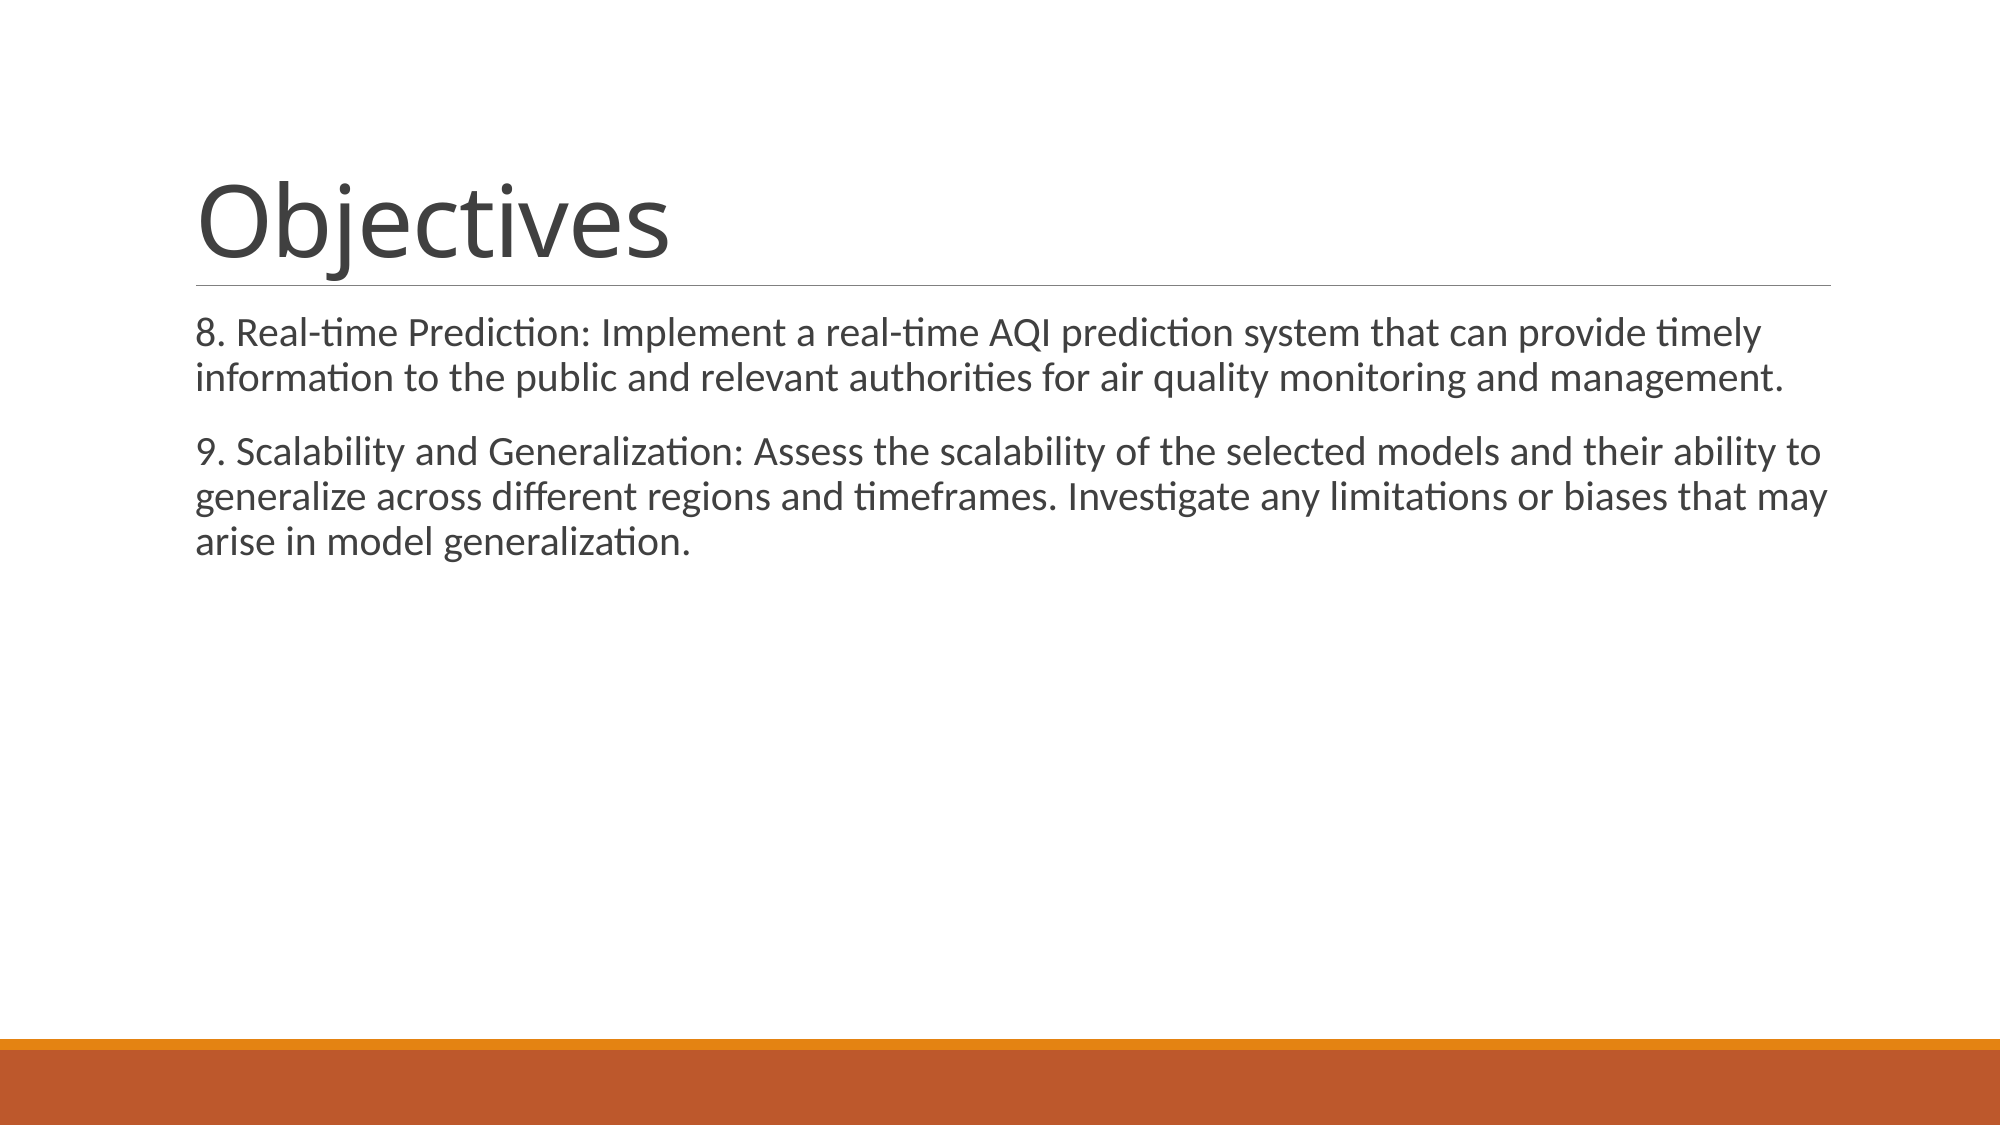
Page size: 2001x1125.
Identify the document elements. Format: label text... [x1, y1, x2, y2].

title Objectives [180, 47, 1830, 285]
list 8. Real-time Prediction: Implement a real-time AQI prediction system that can provide timely information to the public and relevant authorities for air quality monitoring and management. 9. Scalability and Generalization: Assess the scalability of the selected models and their ability to generalize across different regions and timeframes. Investigate any limitations or biases that may arise in model generalization. [180, 302, 1830, 963]
